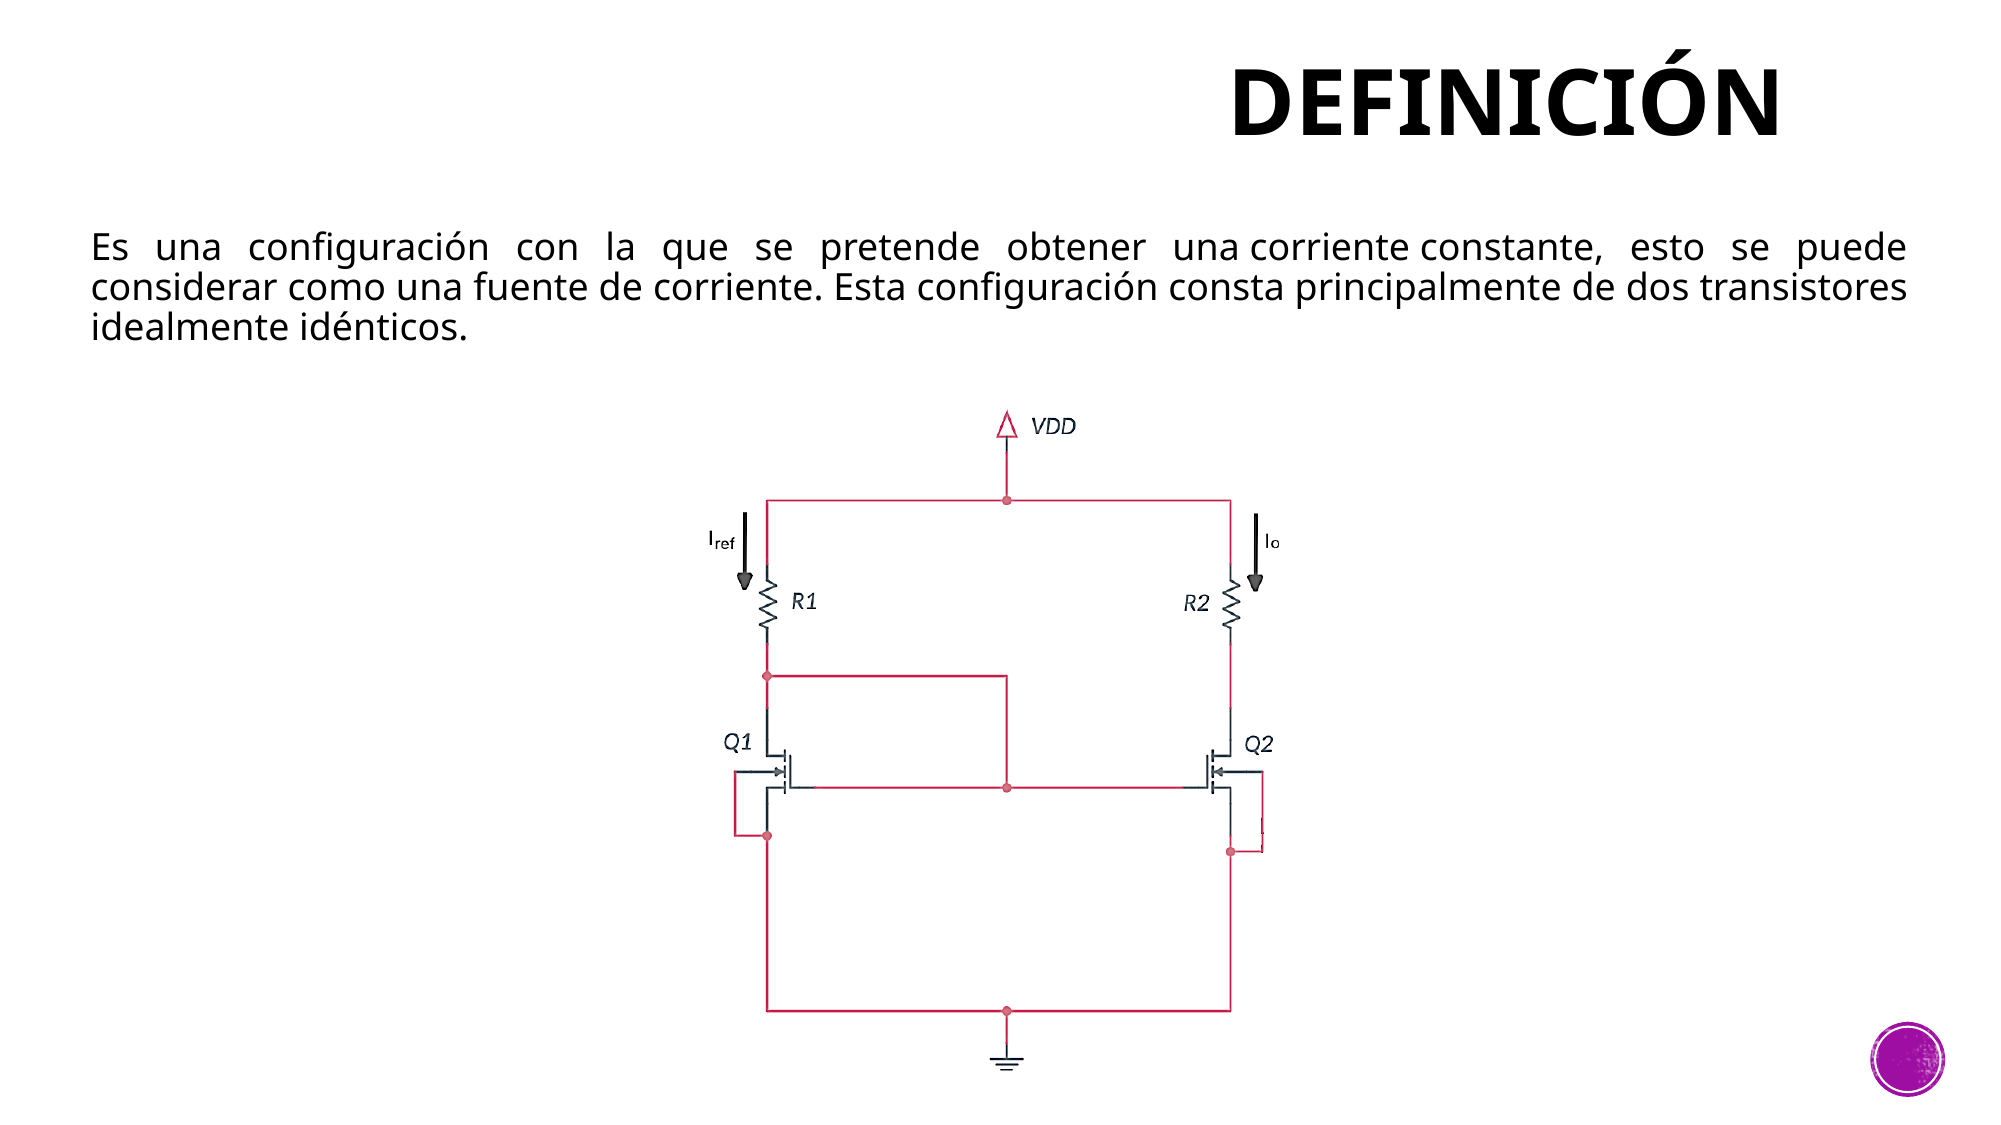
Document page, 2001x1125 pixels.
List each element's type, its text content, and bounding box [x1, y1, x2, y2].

picture [706, 394, 1294, 1077]
title DEFINICIÓN [174, 48, 1825, 163]
list Es una configuración con la que se pretende obtener una corriente constante, esto se puede considerar como una fuente de corriente. Esta configuración consta principalmente de dos transistores idealmente idénticos. [75, 220, 1925, 358]
